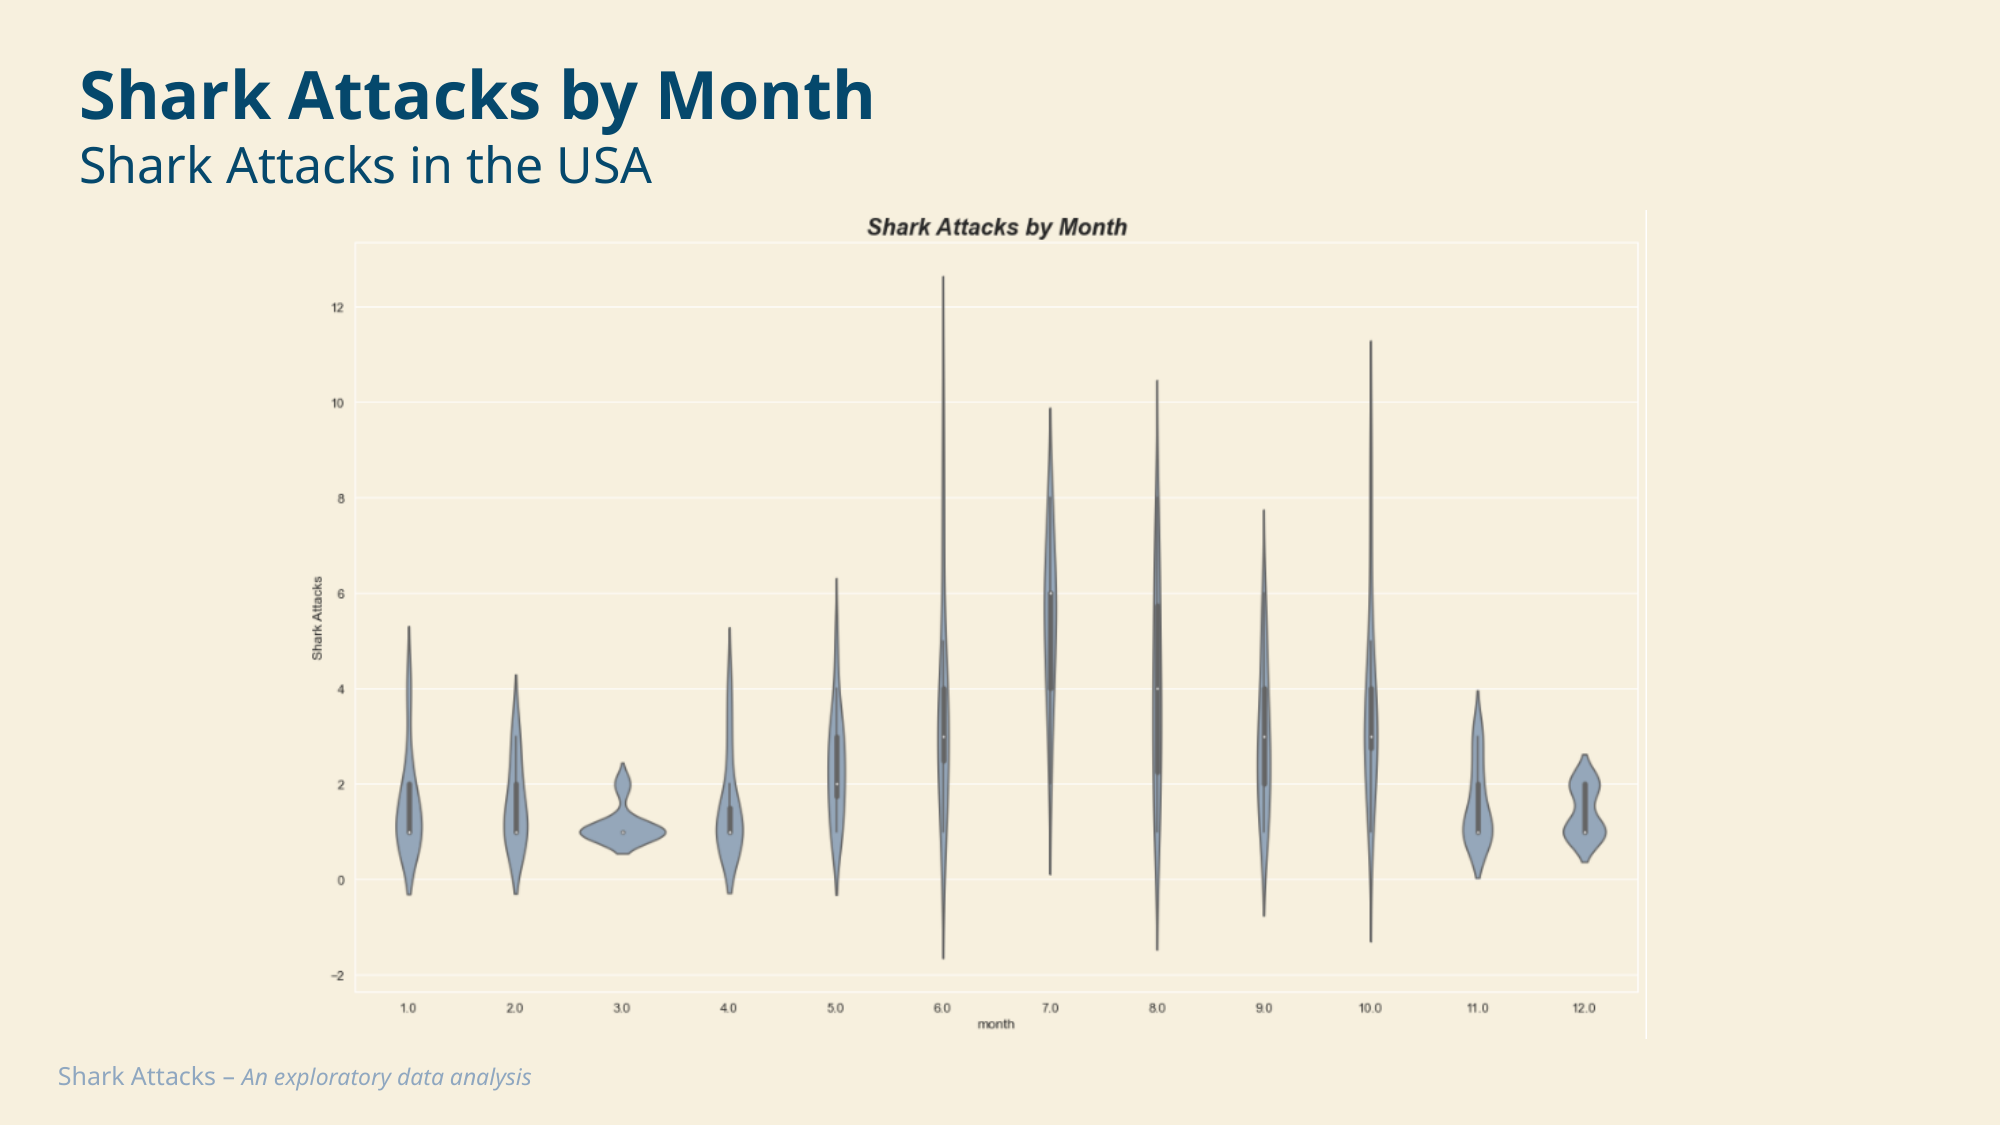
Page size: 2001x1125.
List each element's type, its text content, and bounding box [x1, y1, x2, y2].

picture [307, 210, 1647, 1039]
footer Shark Attacks – An exploratory data analysis [42, 1045, 718, 1105]
text_box Shark Attacks by Month Shark Attacks in the USA [64, 45, 1919, 201]
